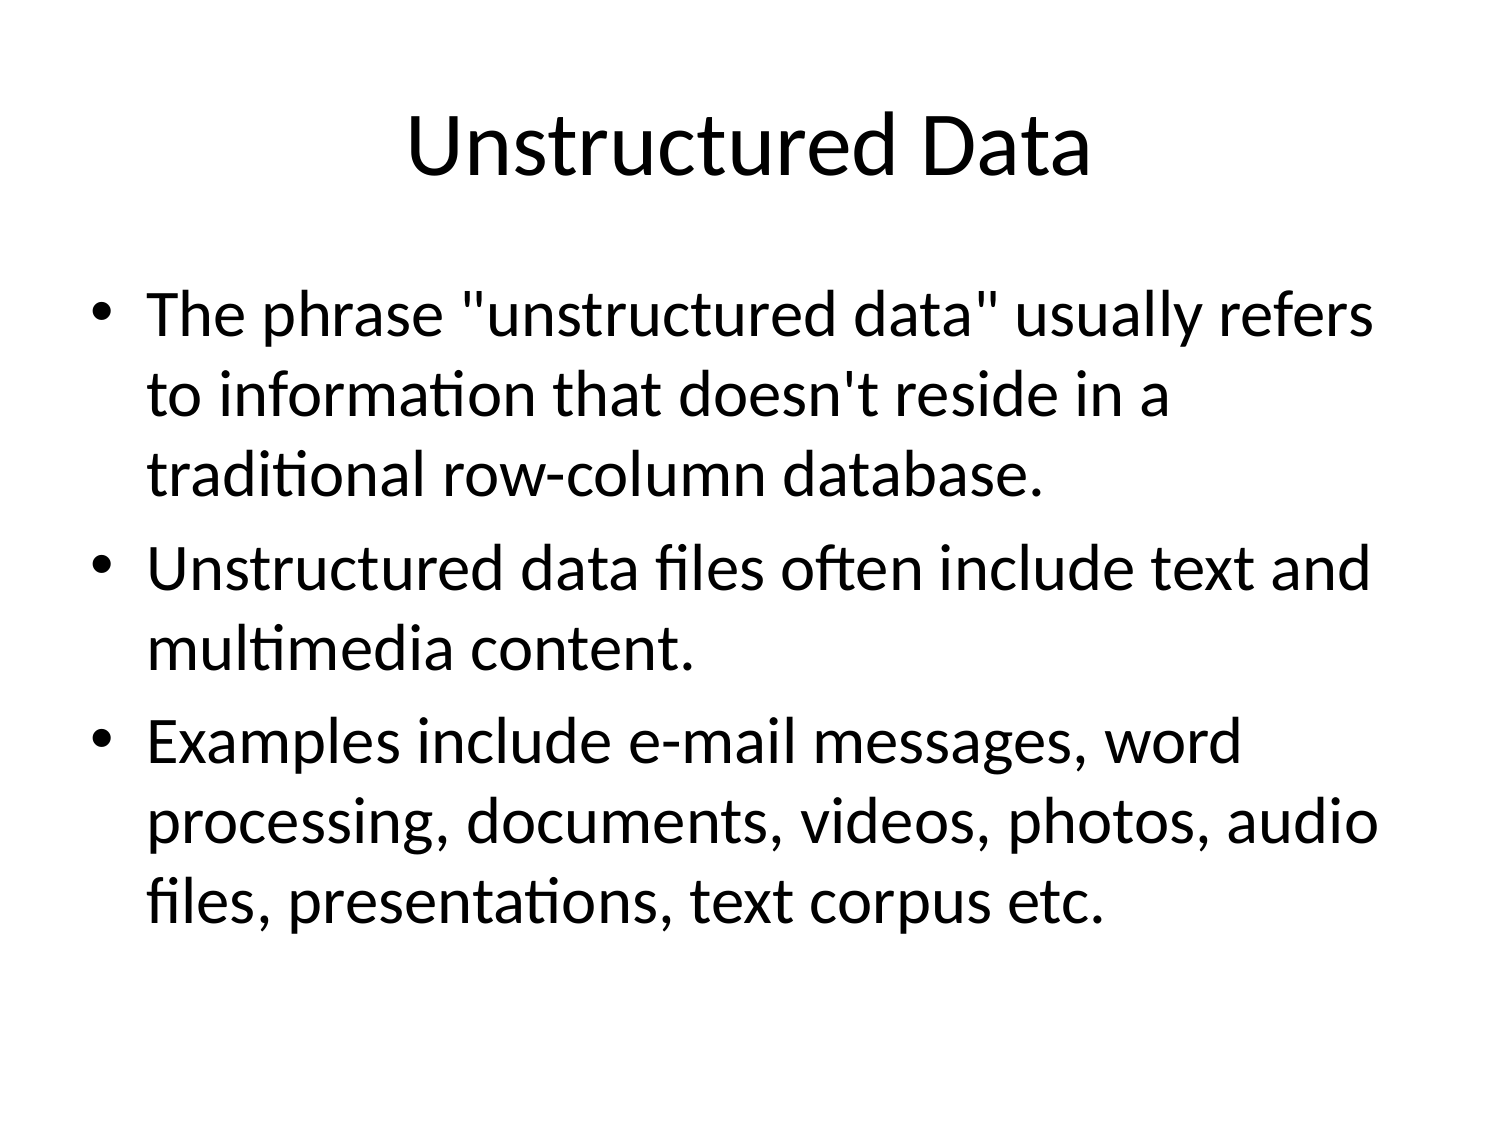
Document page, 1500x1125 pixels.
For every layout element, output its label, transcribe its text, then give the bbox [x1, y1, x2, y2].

title Unstructured Data [75, 45, 1425, 233]
list The phrase "unstructured data" usually refers to information that doesn't reside in a traditional row-column database. Unstructured data files often include text and multimedia content. Examples include e-mail messages, word processing, documents, videos, photos, audio files, presentations, text corpus etc. [75, 262, 1425, 1005]
